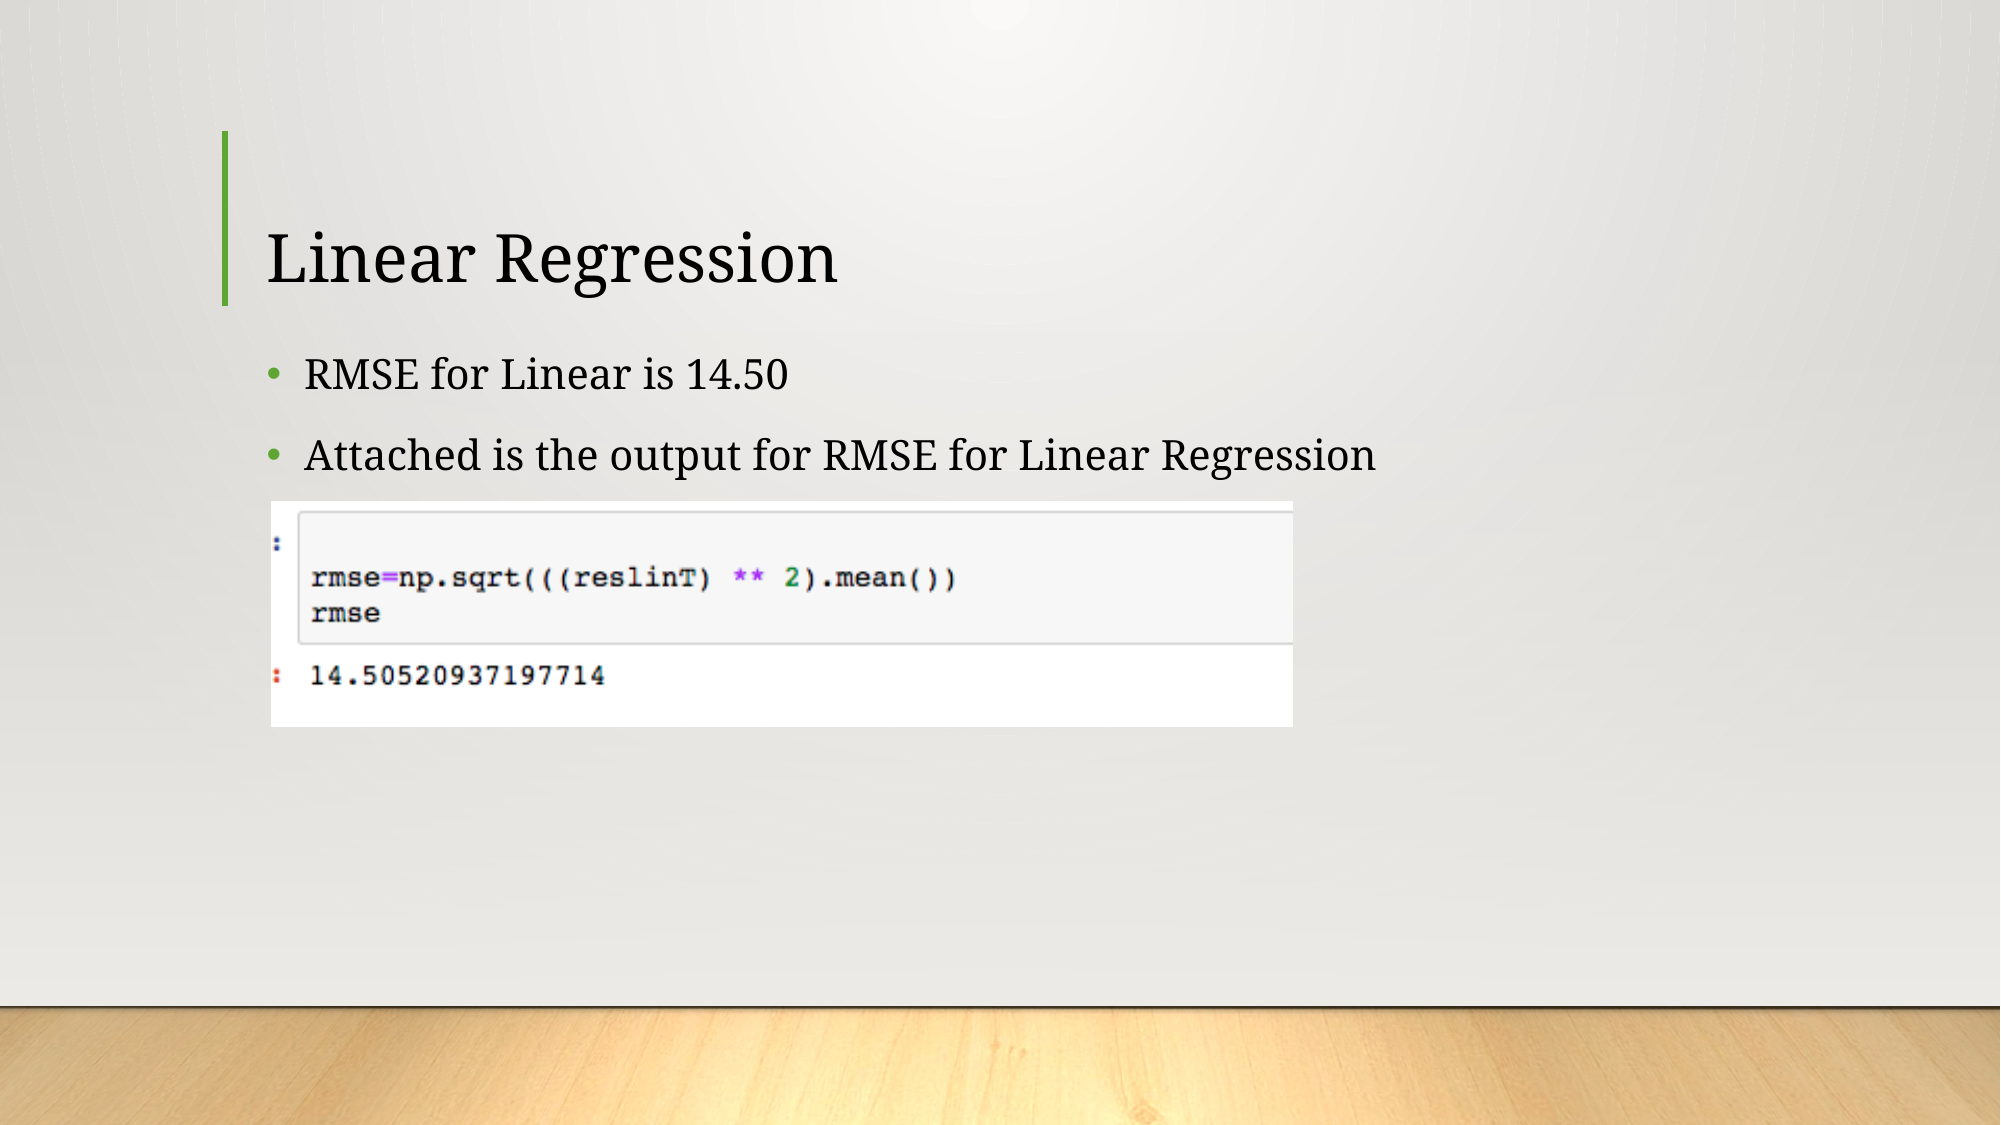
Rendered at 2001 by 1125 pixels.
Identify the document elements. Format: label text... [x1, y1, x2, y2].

picture [271, 500, 1293, 727]
title Linear Regression [251, 131, 1814, 305]
list RMSE for Linear is 14.50 Attached is the output for RMSE for Linear Regression [251, 330, 1814, 897]
picture [0, 1006, 2000, 1125]
